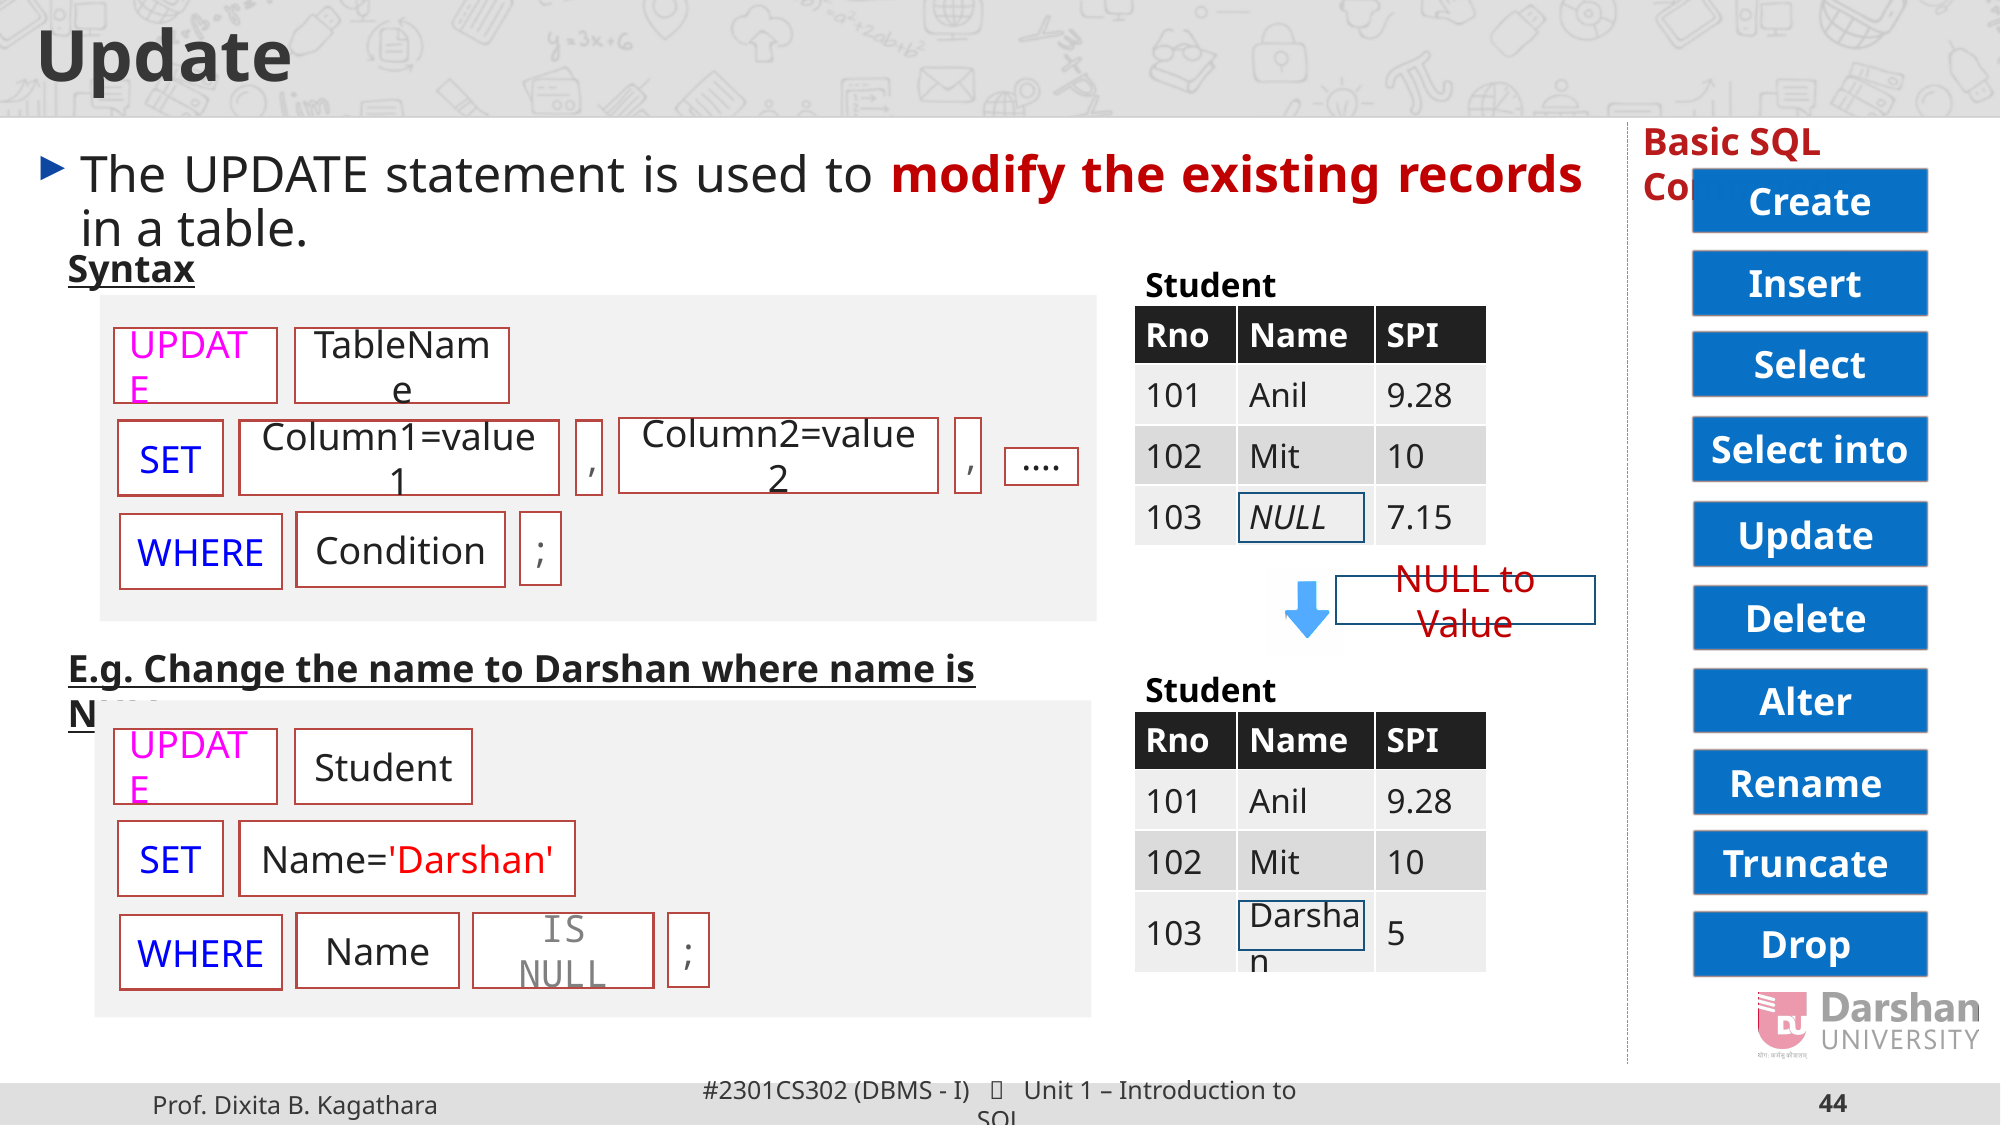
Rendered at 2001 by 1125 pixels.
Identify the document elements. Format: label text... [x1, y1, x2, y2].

table_header Student [1135, 261, 1486, 300]
text_box Delete [1695, 587, 1926, 648]
text_box Select [1694, 333, 1926, 395]
text_box , [954, 417, 982, 494]
text_box SET [117, 820, 224, 897]
text_box Update [1695, 503, 1926, 565]
text_box Column2=value2 [618, 417, 939, 494]
text_box Rename [1695, 751, 1926, 813]
text_box WHERE [119, 513, 283, 590]
table_cell Name [1238, 712, 1374, 769]
table_cell Mit [1238, 831, 1374, 890]
text_box ; [667, 912, 710, 988]
table_cell 10 [1376, 426, 1486, 484]
text_box Create [1693, 169, 1927, 231]
text_box Alter [1695, 670, 1926, 731]
text_box WHERE [119, 914, 283, 991]
text_box Student [294, 728, 473, 805]
text_box TableName [294, 327, 510, 404]
text_box NULL to Value [1348, 575, 1596, 625]
list The UPDATE statement is used to modify the existing records in a table. [21, 141, 1599, 1059]
text_box Insert [1694, 252, 1926, 314]
text_box SET [117, 419, 224, 497]
table_cell 103 [1135, 892, 1236, 972]
table_cell Name [1238, 306, 1374, 363]
text_box [1238, 900, 1365, 951]
text_box Condition [295, 511, 506, 588]
text_box [1238, 492, 1365, 543]
text_box IS NULL [472, 912, 655, 989]
text_box Truncate [1695, 832, 1926, 893]
text_box Drop [1695, 913, 1926, 975]
table_cell SPI [1376, 712, 1486, 769]
text_box [99, 294, 1098, 622]
table_cell 101 [1135, 365, 1236, 424]
text_box ; [519, 511, 562, 586]
table_cell 103 [1135, 486, 1236, 545]
table_cell 9.28 [1376, 365, 1486, 424]
table_cell Anil [1238, 770, 1374, 829]
text_box Basic SQL Commands [1758, 992, 1979, 1059]
text_box [94, 699, 1092, 1018]
table_cell 9.28 [1376, 770, 1486, 829]
table_header Student [1135, 667, 1486, 706]
text_box Name [295, 912, 460, 989]
text_box UPDATE [113, 327, 278, 404]
table_cell 7.15 [1376, 486, 1486, 545]
table_cell 101 [1135, 770, 1236, 829]
text_box Column1=value1 [238, 419, 560, 496]
text_box Syntax [52, 237, 223, 298]
table_cell Mit [1238, 426, 1374, 484]
table_cell 102 [1135, 426, 1236, 484]
text_box Select into [1694, 418, 1926, 480]
text_box E.g. Change the name to Darshan where name is NULL [52, 637, 1050, 743]
table_cell Darshan [1238, 892, 1374, 972]
title Update [0, 0, 2000, 117]
table_cell 5 [1376, 892, 1486, 972]
picture [1262, 570, 1348, 656]
text_box , [575, 419, 603, 496]
table_cell SPI [1376, 306, 1486, 363]
table_cell NULL [1238, 486, 1374, 545]
table_cell Anil [1238, 365, 1374, 424]
table_cell Rno [1135, 306, 1236, 363]
table_cell 102 [1135, 831, 1236, 890]
table_cell 10 [1376, 831, 1486, 890]
text_box Name='Darshan' [238, 820, 576, 897]
text_box …. [1004, 447, 1079, 486]
table_cell Rno [1135, 712, 1236, 769]
text_box UPDATE [113, 728, 278, 805]
text_box Basic SQL Commands [1627, 111, 2000, 216]
